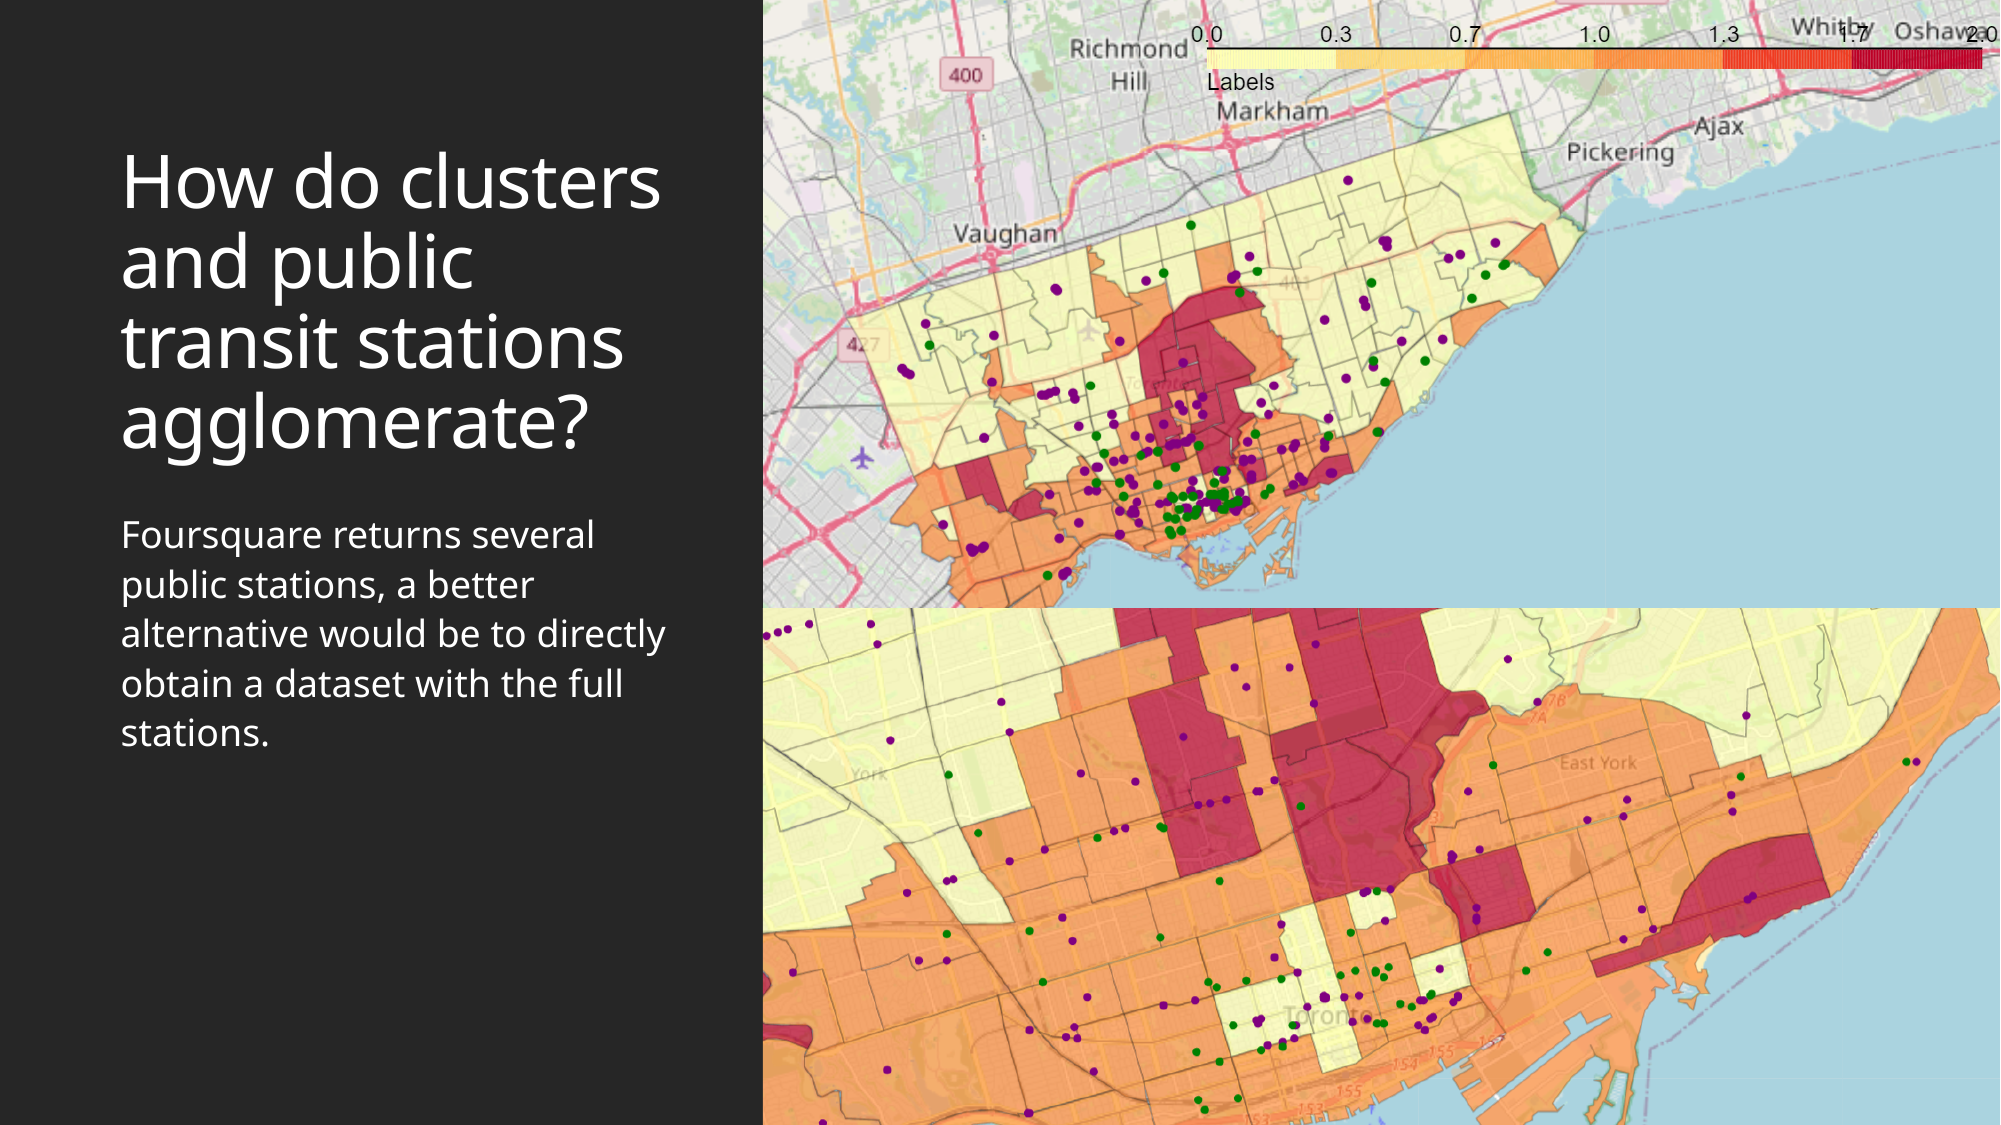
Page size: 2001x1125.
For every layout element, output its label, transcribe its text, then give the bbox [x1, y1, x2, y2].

picture [762, 0, 2000, 1125]
list Foursquare returns several public stations, a better alternative would be to directly obtain a dataset with the full stations. [105, 499, 683, 1002]
title How do clusters and public transit stations agglomerate? [105, 128, 683, 473]
